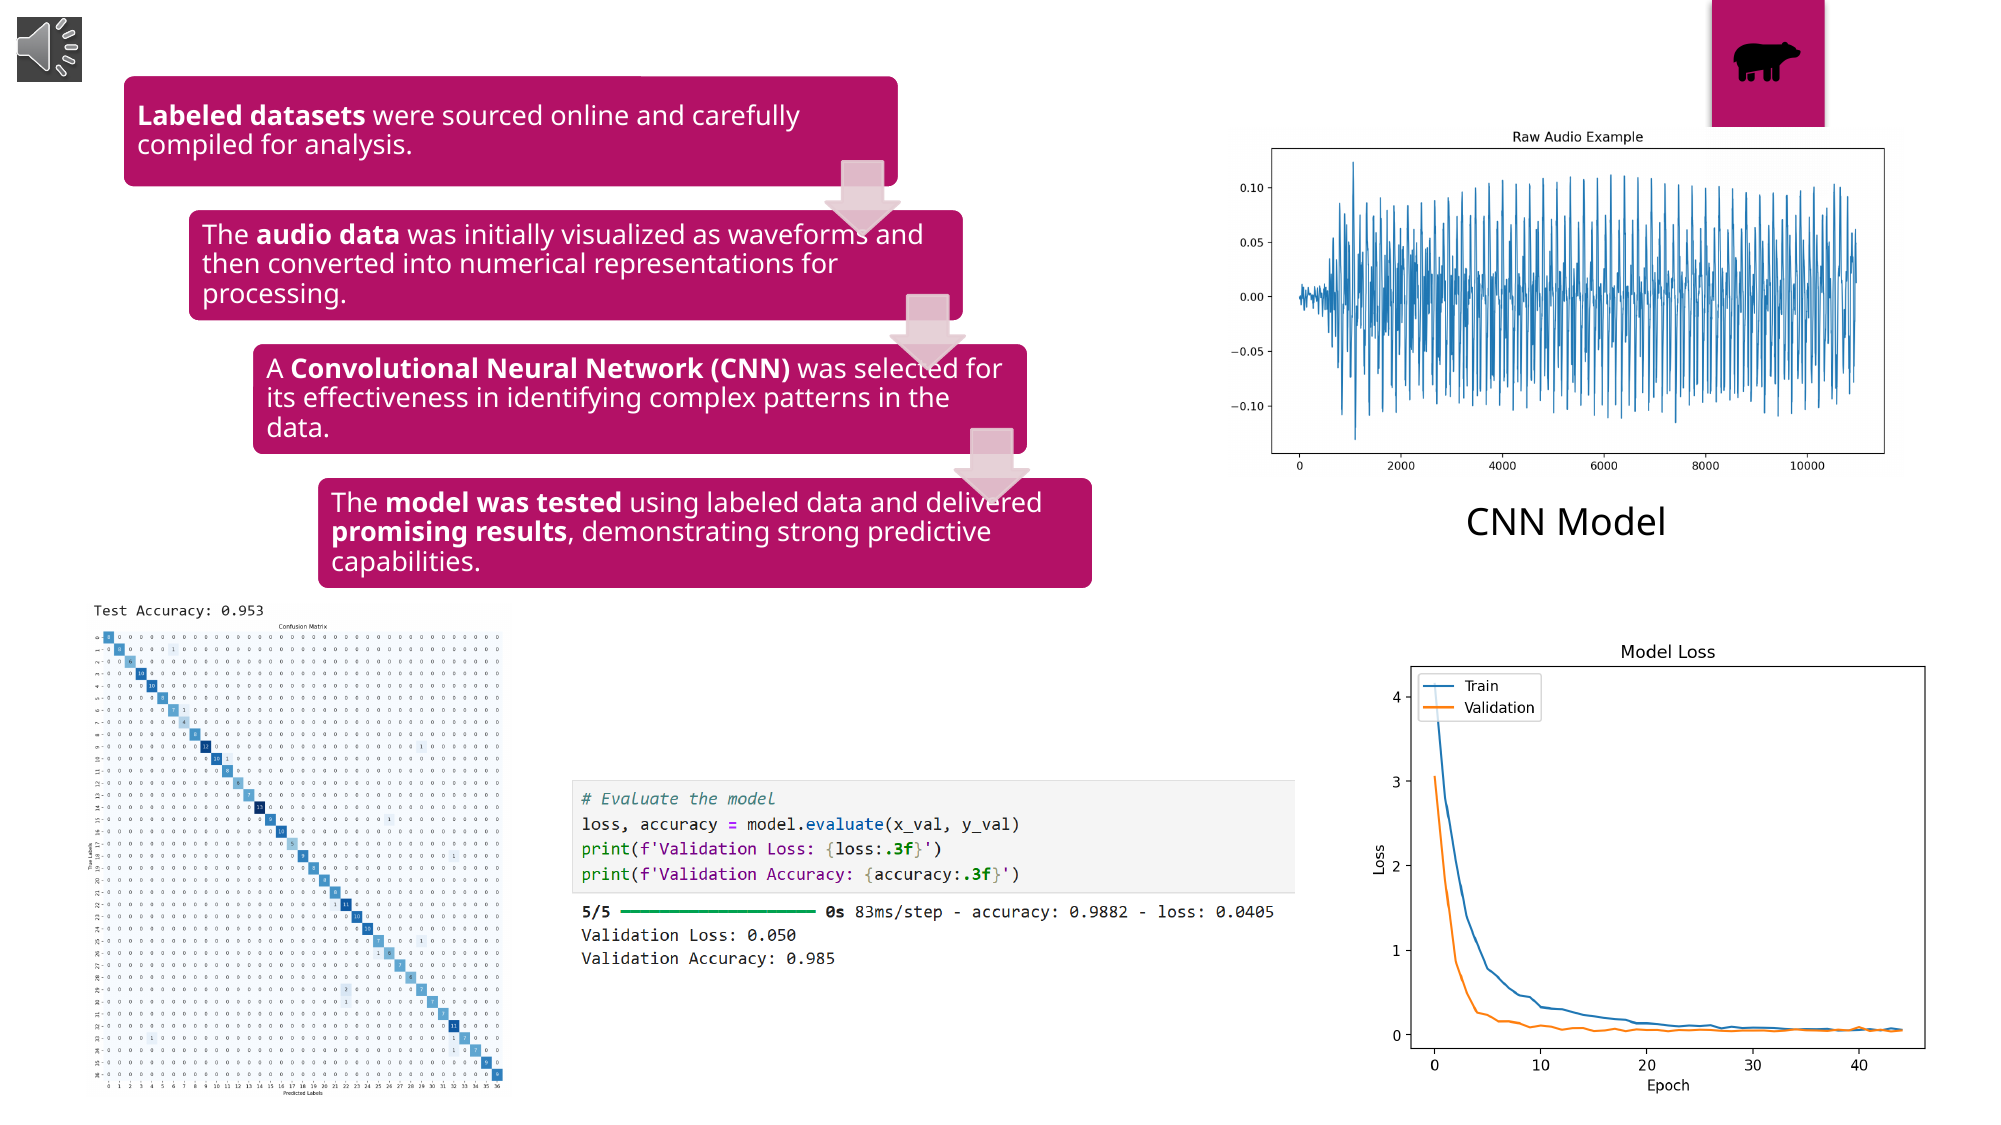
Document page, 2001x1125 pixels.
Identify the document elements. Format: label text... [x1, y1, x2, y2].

picture [568, 776, 1296, 972]
picture [1228, 127, 1905, 477]
text_box CNN Model [1451, 490, 1682, 551]
picture [15, 15, 84, 84]
picture [1361, 631, 1949, 1098]
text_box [121, 74, 1094, 590]
picture [86, 603, 512, 1098]
picture [1732, 27, 1802, 95]
